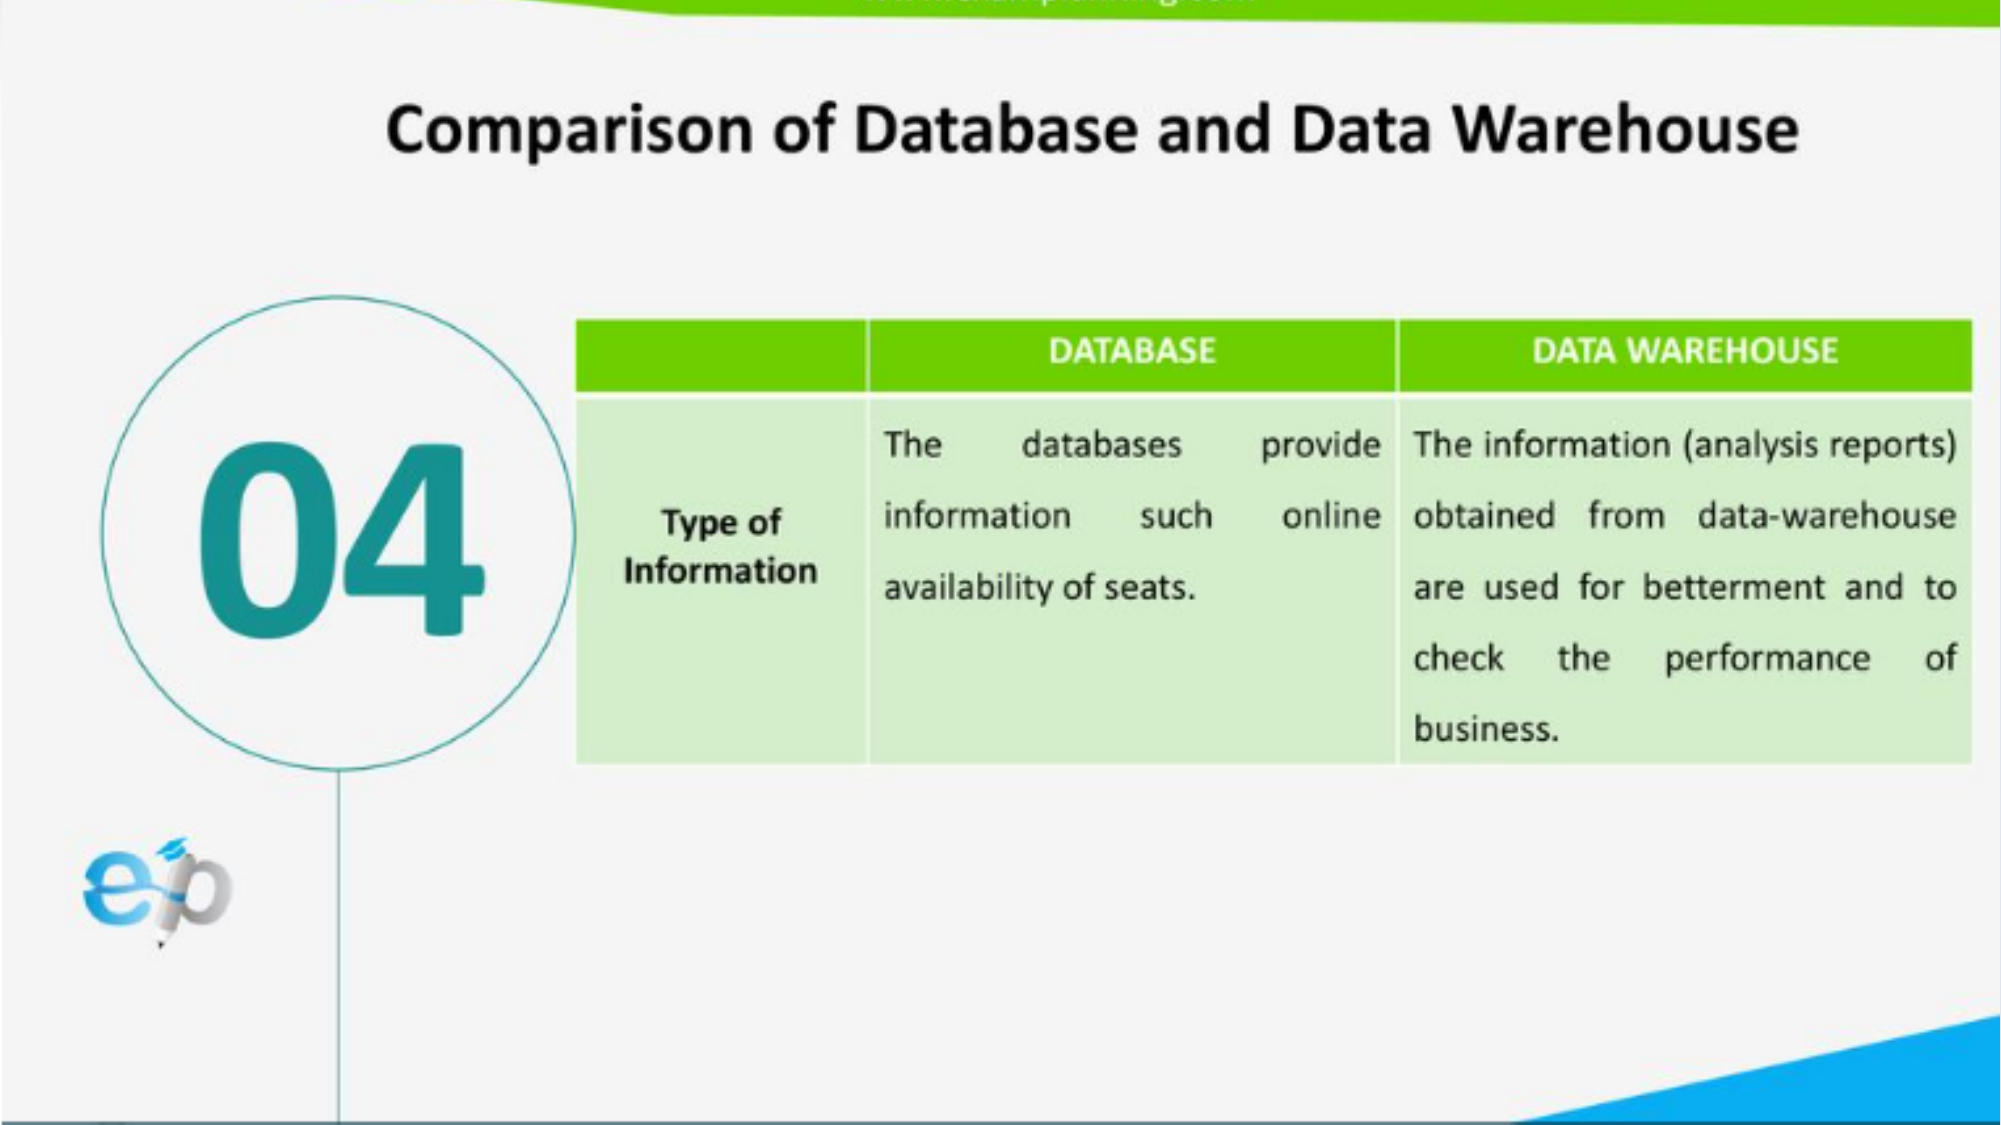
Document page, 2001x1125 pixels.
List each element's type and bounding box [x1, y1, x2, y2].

list [0, 0, 2000, 1125]
